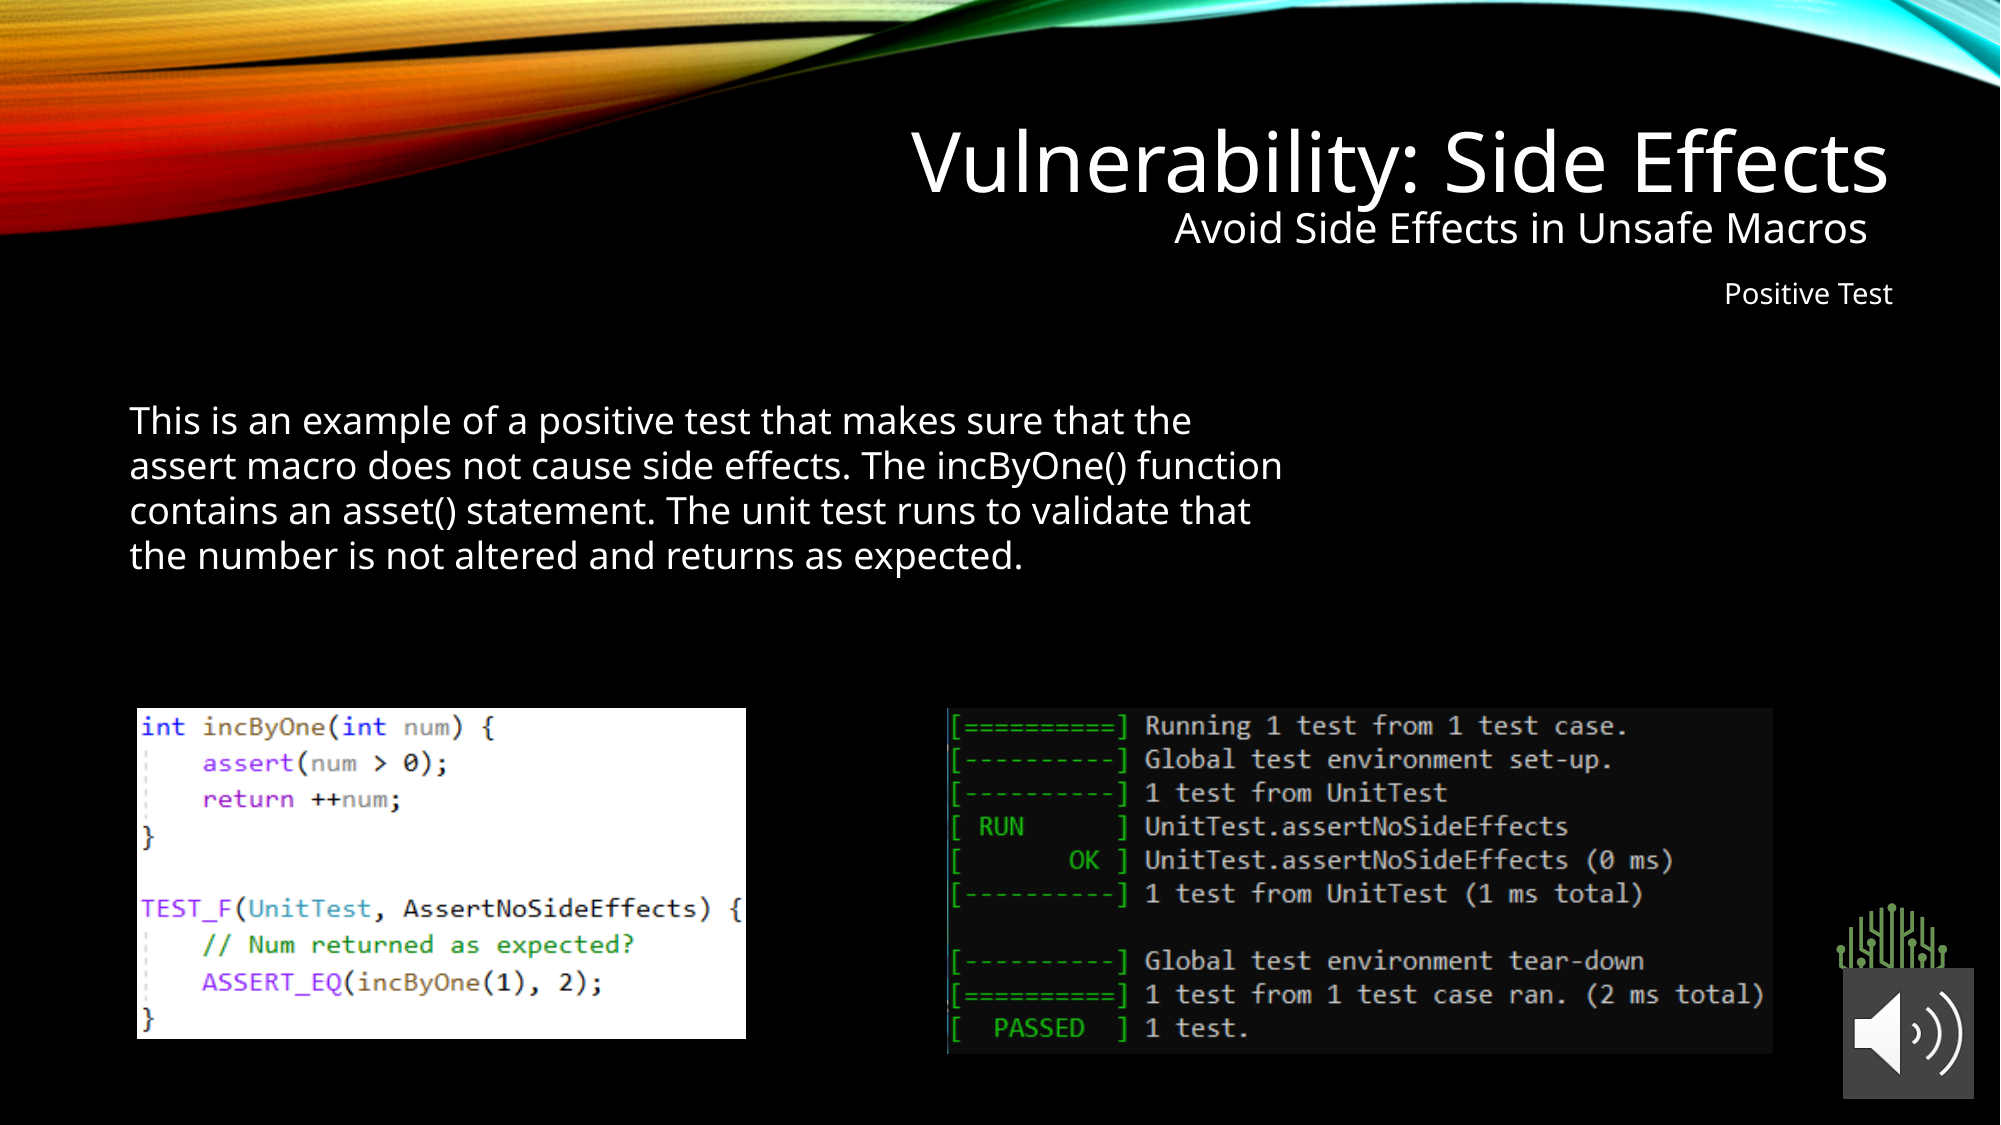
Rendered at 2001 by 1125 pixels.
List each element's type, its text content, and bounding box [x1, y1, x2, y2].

text_box This is an example of a positive test that makes sure that the assert macro does not cause side effects. The incByOne() function contains an asset() statement. The unit test runs to validate that the number is not altered and returns as expected. [114, 389, 1325, 584]
picture [947, 708, 1773, 1054]
picture [136, 708, 746, 1039]
picture [1817, 892, 1976, 1101]
text_box Positive Test [1709, 267, 1908, 318]
title Vulnerability: Side Effects [494, 71, 1907, 284]
text_box Avoid Side Effects in Unsafe Macros [1159, 194, 1907, 260]
picture [0, 0, 2000, 237]
